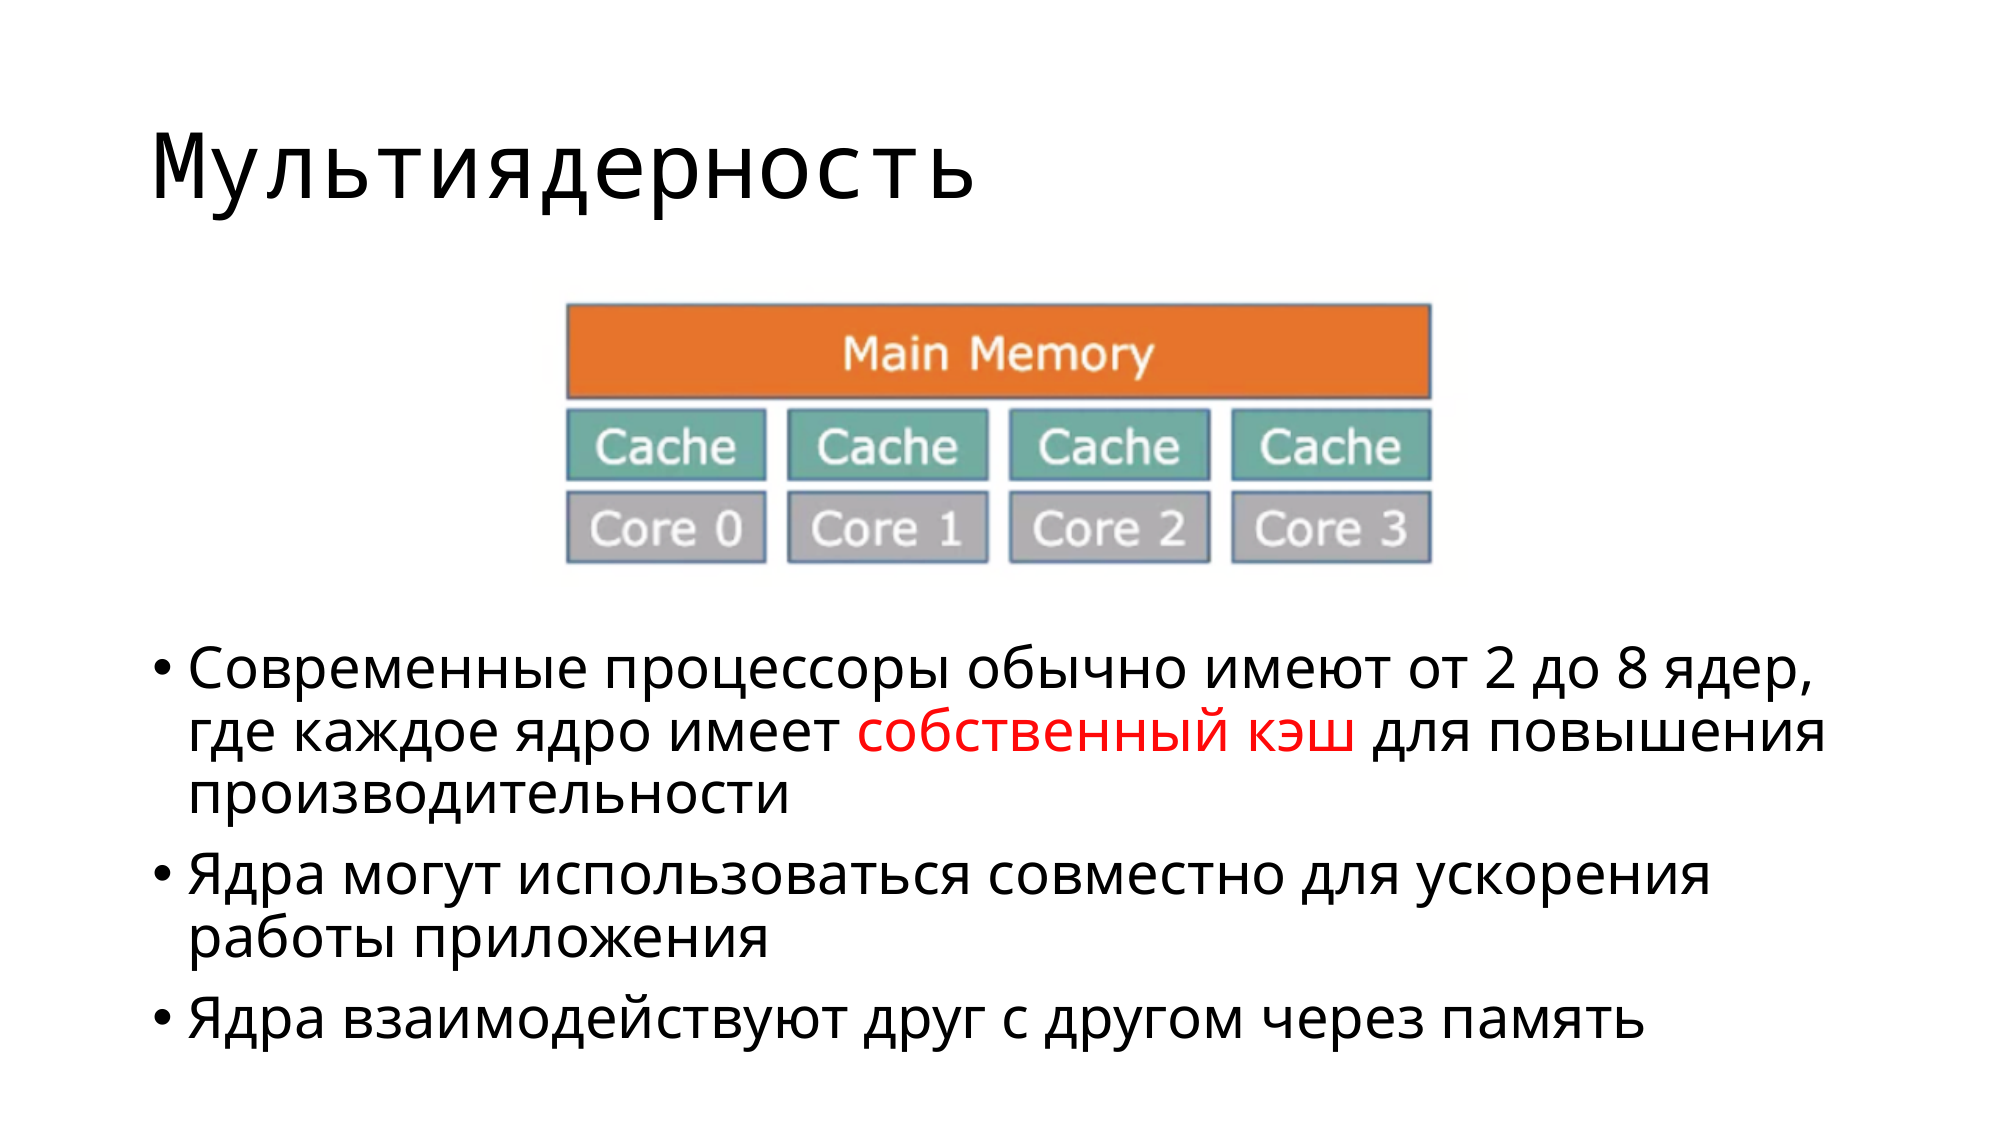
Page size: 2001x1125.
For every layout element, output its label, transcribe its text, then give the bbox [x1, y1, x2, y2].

title Мультиядерность [137, 59, 1922, 278]
list Современные процессоры обычно имеют от 2 до 8 ядер, где каждое ядро имеет собственный кэш для повышения производительности Ядра могут использоваться совместно для ускорения работы приложения Ядра взаимодействуют друг с другом через память [137, 631, 1863, 1066]
picture [532, 277, 1468, 587]
